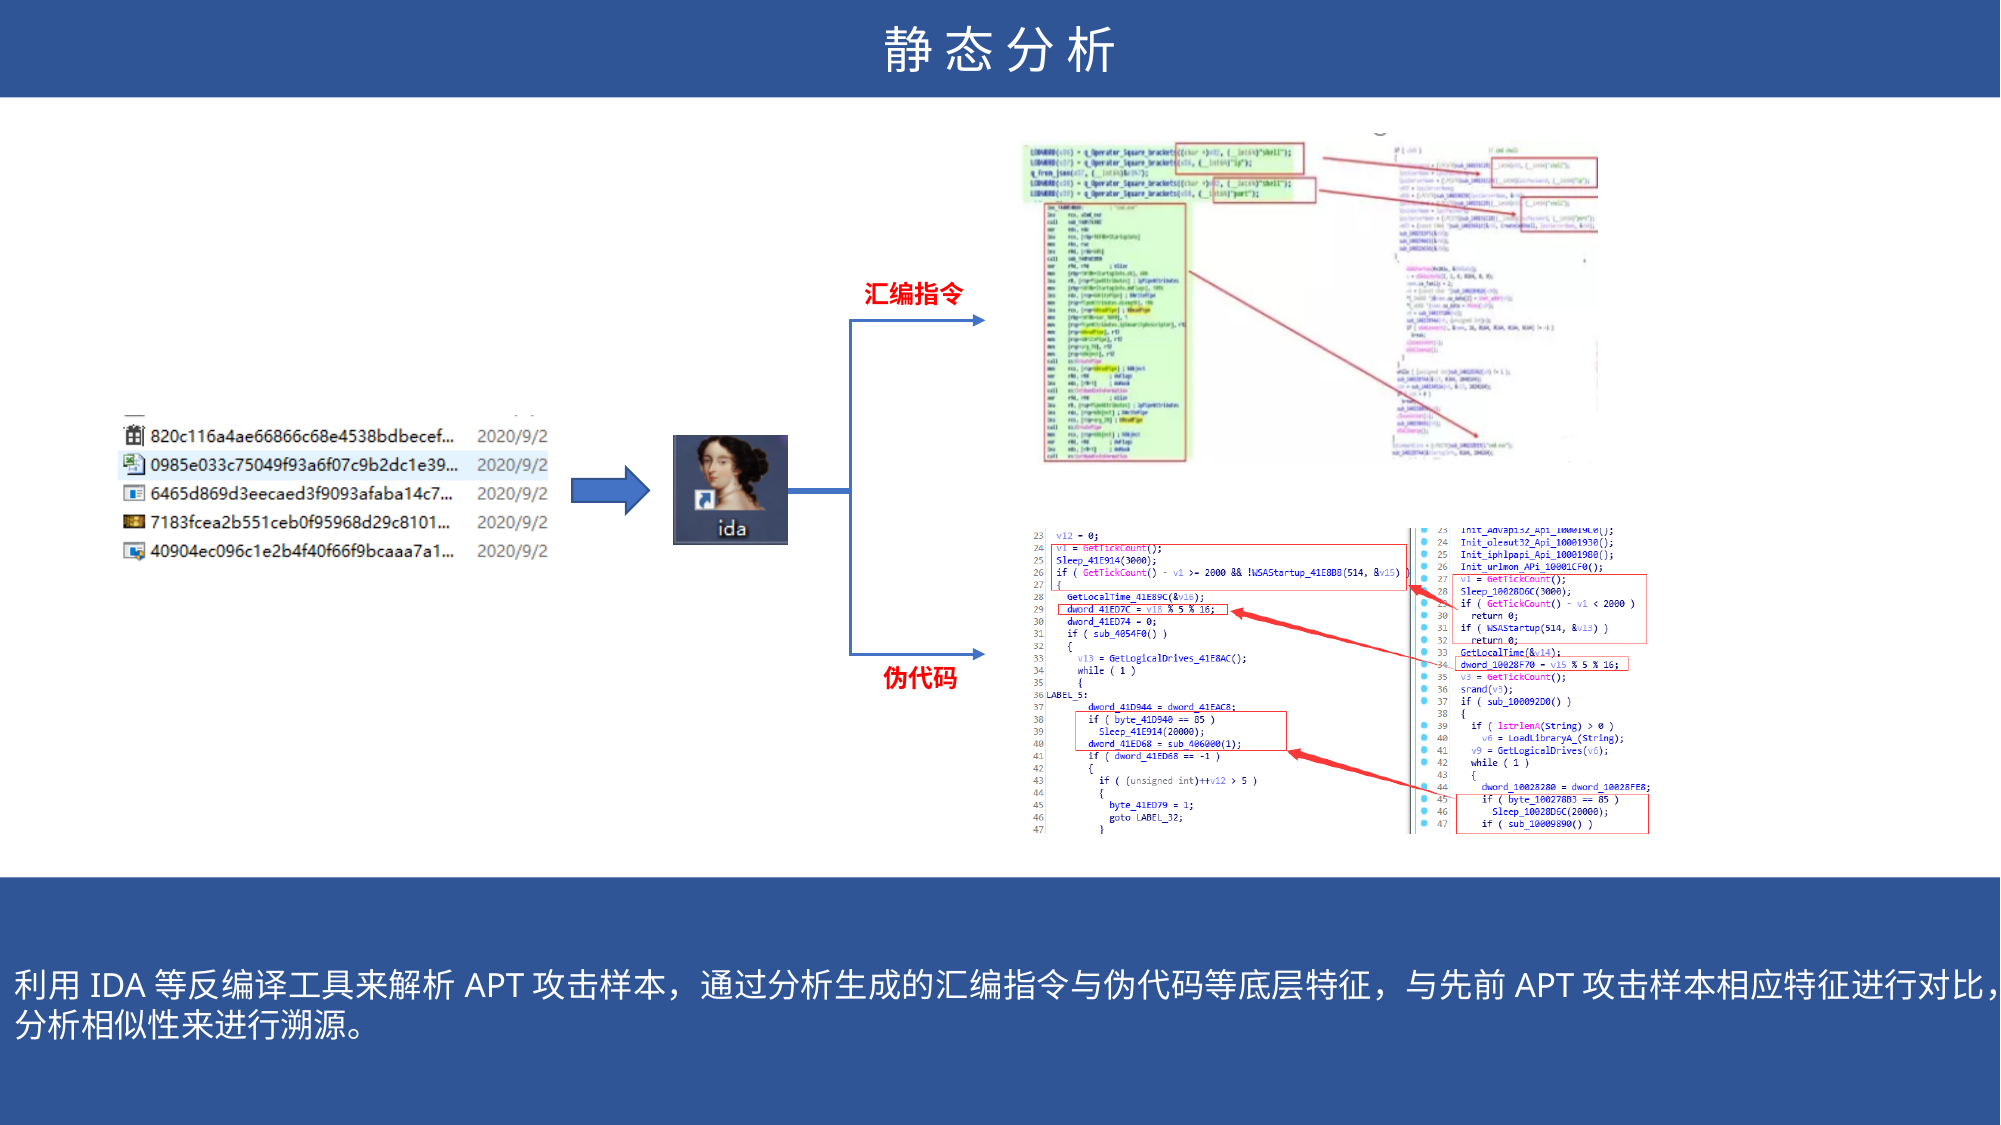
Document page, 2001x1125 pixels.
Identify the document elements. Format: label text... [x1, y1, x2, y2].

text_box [715, 320, 986, 490]
picture [1014, 133, 1598, 465]
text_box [715, 492, 986, 655]
text_box [571, 464, 651, 516]
picture [1026, 528, 1659, 835]
picture [114, 415, 548, 564]
picture [673, 435, 788, 545]
text_box 伪代码 [869, 654, 1026, 700]
text_box 利用IDA等反编译工具来解析APT攻击样本，通过分析生成的汇编指令与伪代码等底层特征，与先前APT攻击样本相应特征进行对比，分析相似性来进行溯源。 [0, 876, 2000, 1125]
text_box 汇编指令 [850, 270, 1014, 316]
text_box 静 态 分 析 [0, 0, 2000, 98]
